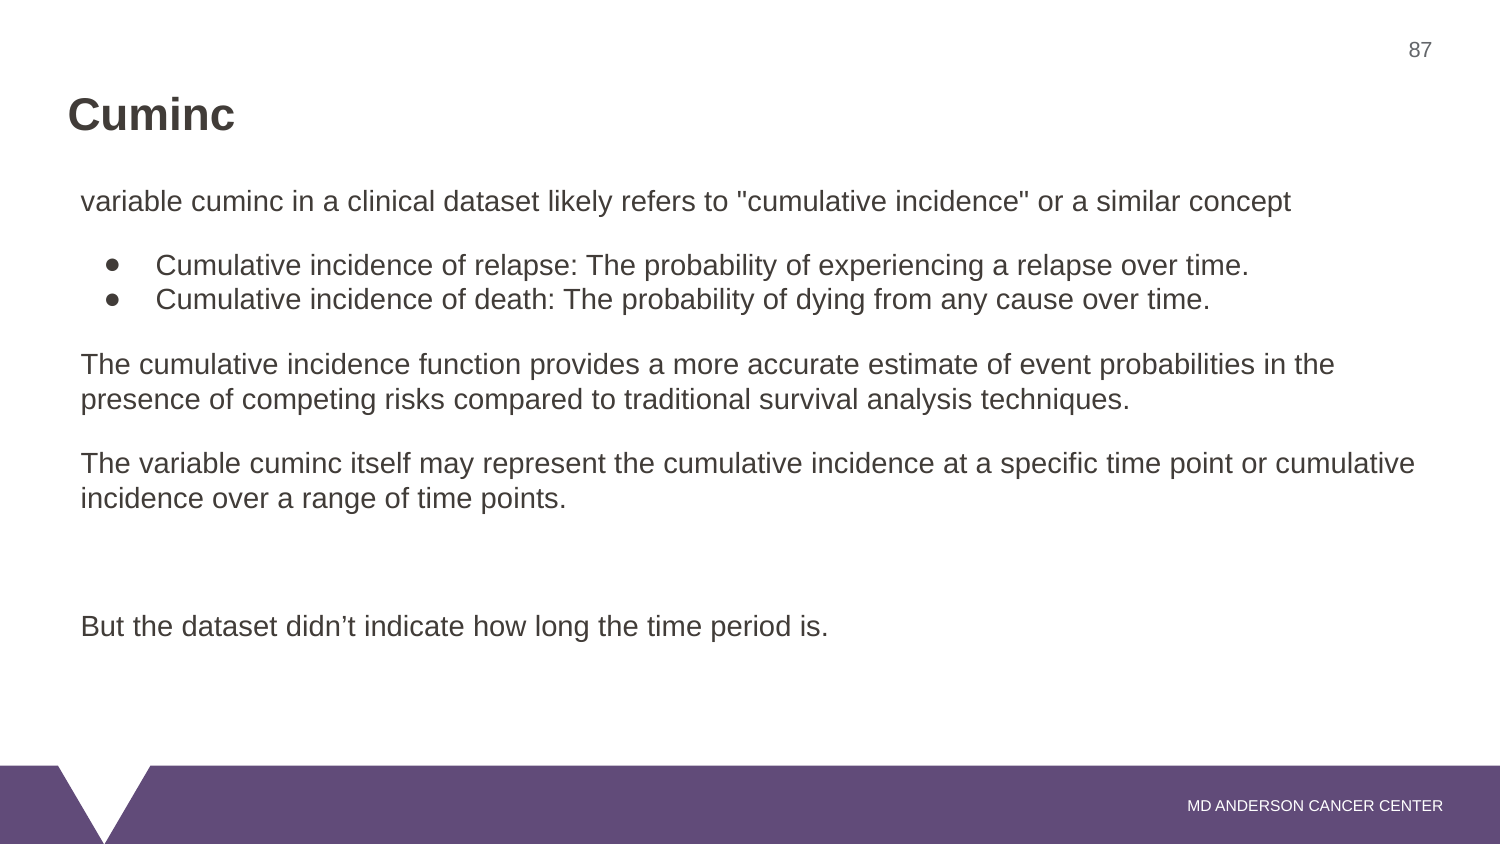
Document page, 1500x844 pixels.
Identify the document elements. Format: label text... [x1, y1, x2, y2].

list variable cuminc in a clinical dataset likely refers to "cumulative incidence" or a similar concept Cumulative incidence of relapse: The probability of experiencing a relapse over time. Cumulative incidence of death: The probability of dying from any cause over time. The cumulative incidence function provides a more accurate estimate of event probabilities in the presence of competing risks compared to traditional survival analysis techniques. The variable cuminc itself may represent the cumulative incidence at a specific time point or cumulative incidence over a range of time points. But the dataset didn’t indicate how long the time period is. [80, 181, 1444, 754]
slide_number 87 [1383, 0, 1433, 294]
title Cuminc [67, 84, 1383, 190]
